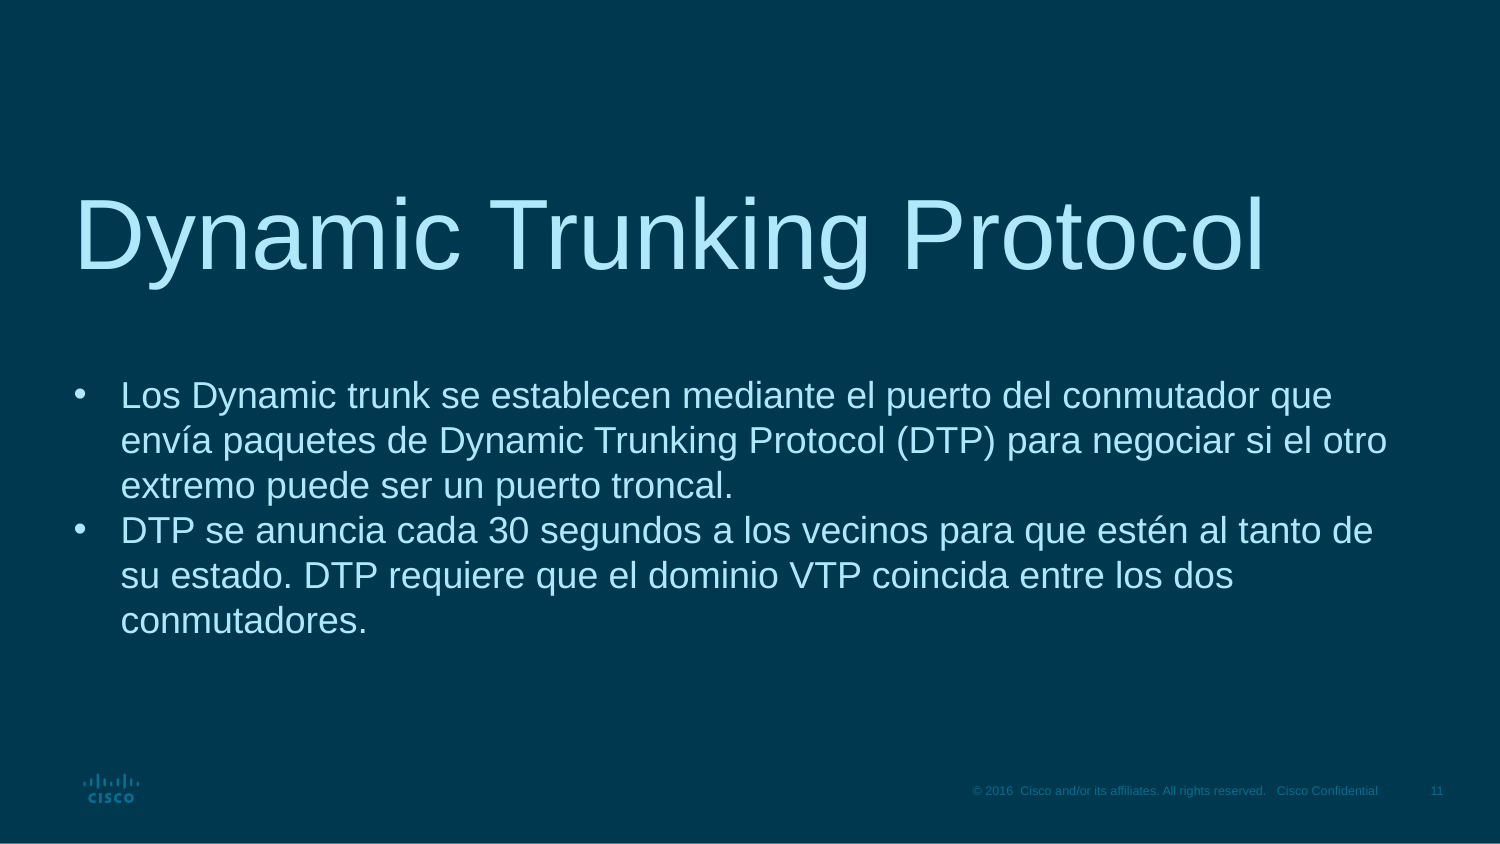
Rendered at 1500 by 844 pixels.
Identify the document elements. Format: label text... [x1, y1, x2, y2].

title Dynamic Trunking Protocol [58, 76, 1306, 299]
text_box Los Dynamic trunk se establecen mediante el puerto del conmutador que envía paquetes de Dynamic Trunking Protocol (DTP) para negociar si el otro extremo puede ser un puerto troncal. DTP se anuncia cada 30 segundos a los vecinos para que estén al tanto de su estado. DTP requiere que el dominio VTP coincida entre los dos conmutadores. [58, 363, 1417, 649]
